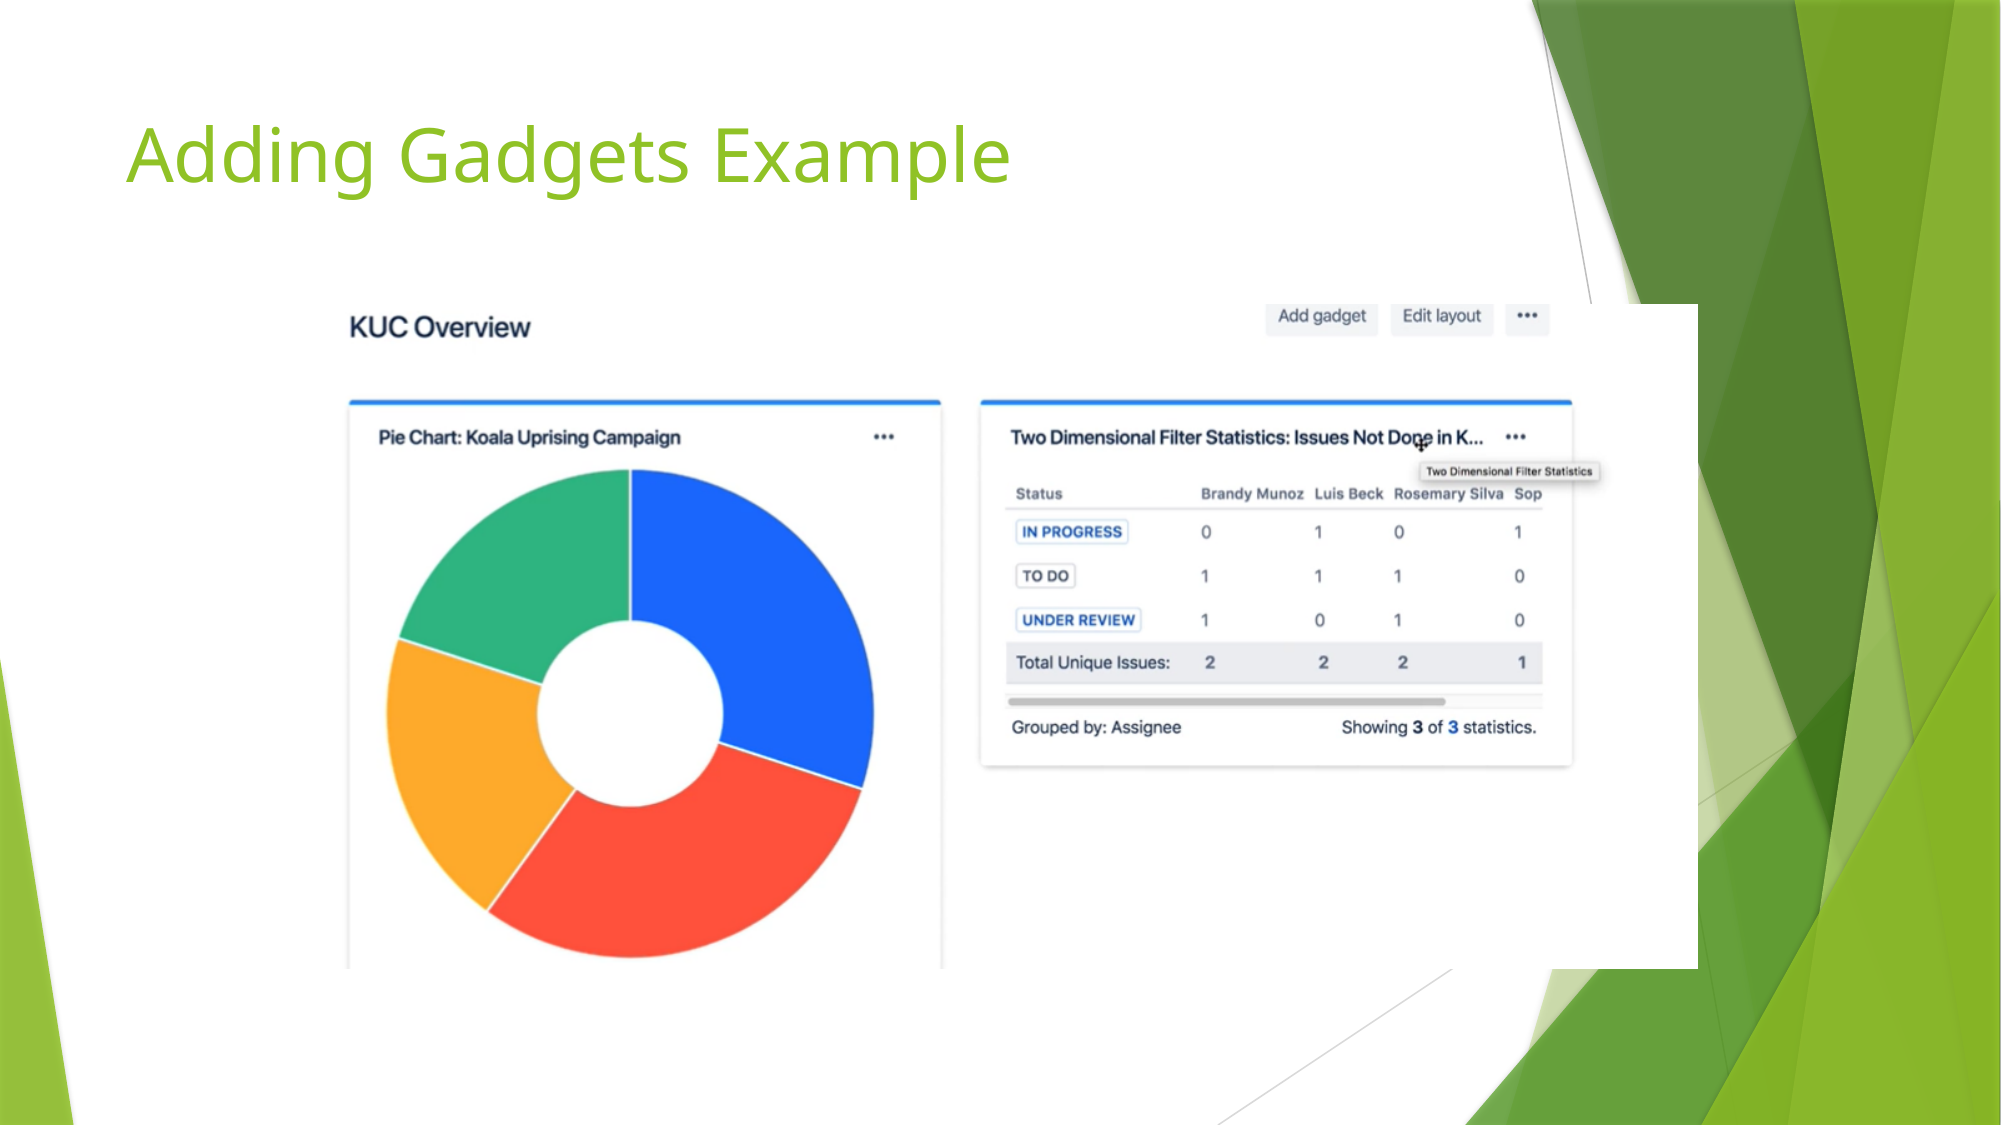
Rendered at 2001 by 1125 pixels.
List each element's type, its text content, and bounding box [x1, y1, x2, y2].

title Adding Gadgets Example [111, 99, 1522, 317]
picture [302, 303, 1698, 969]
